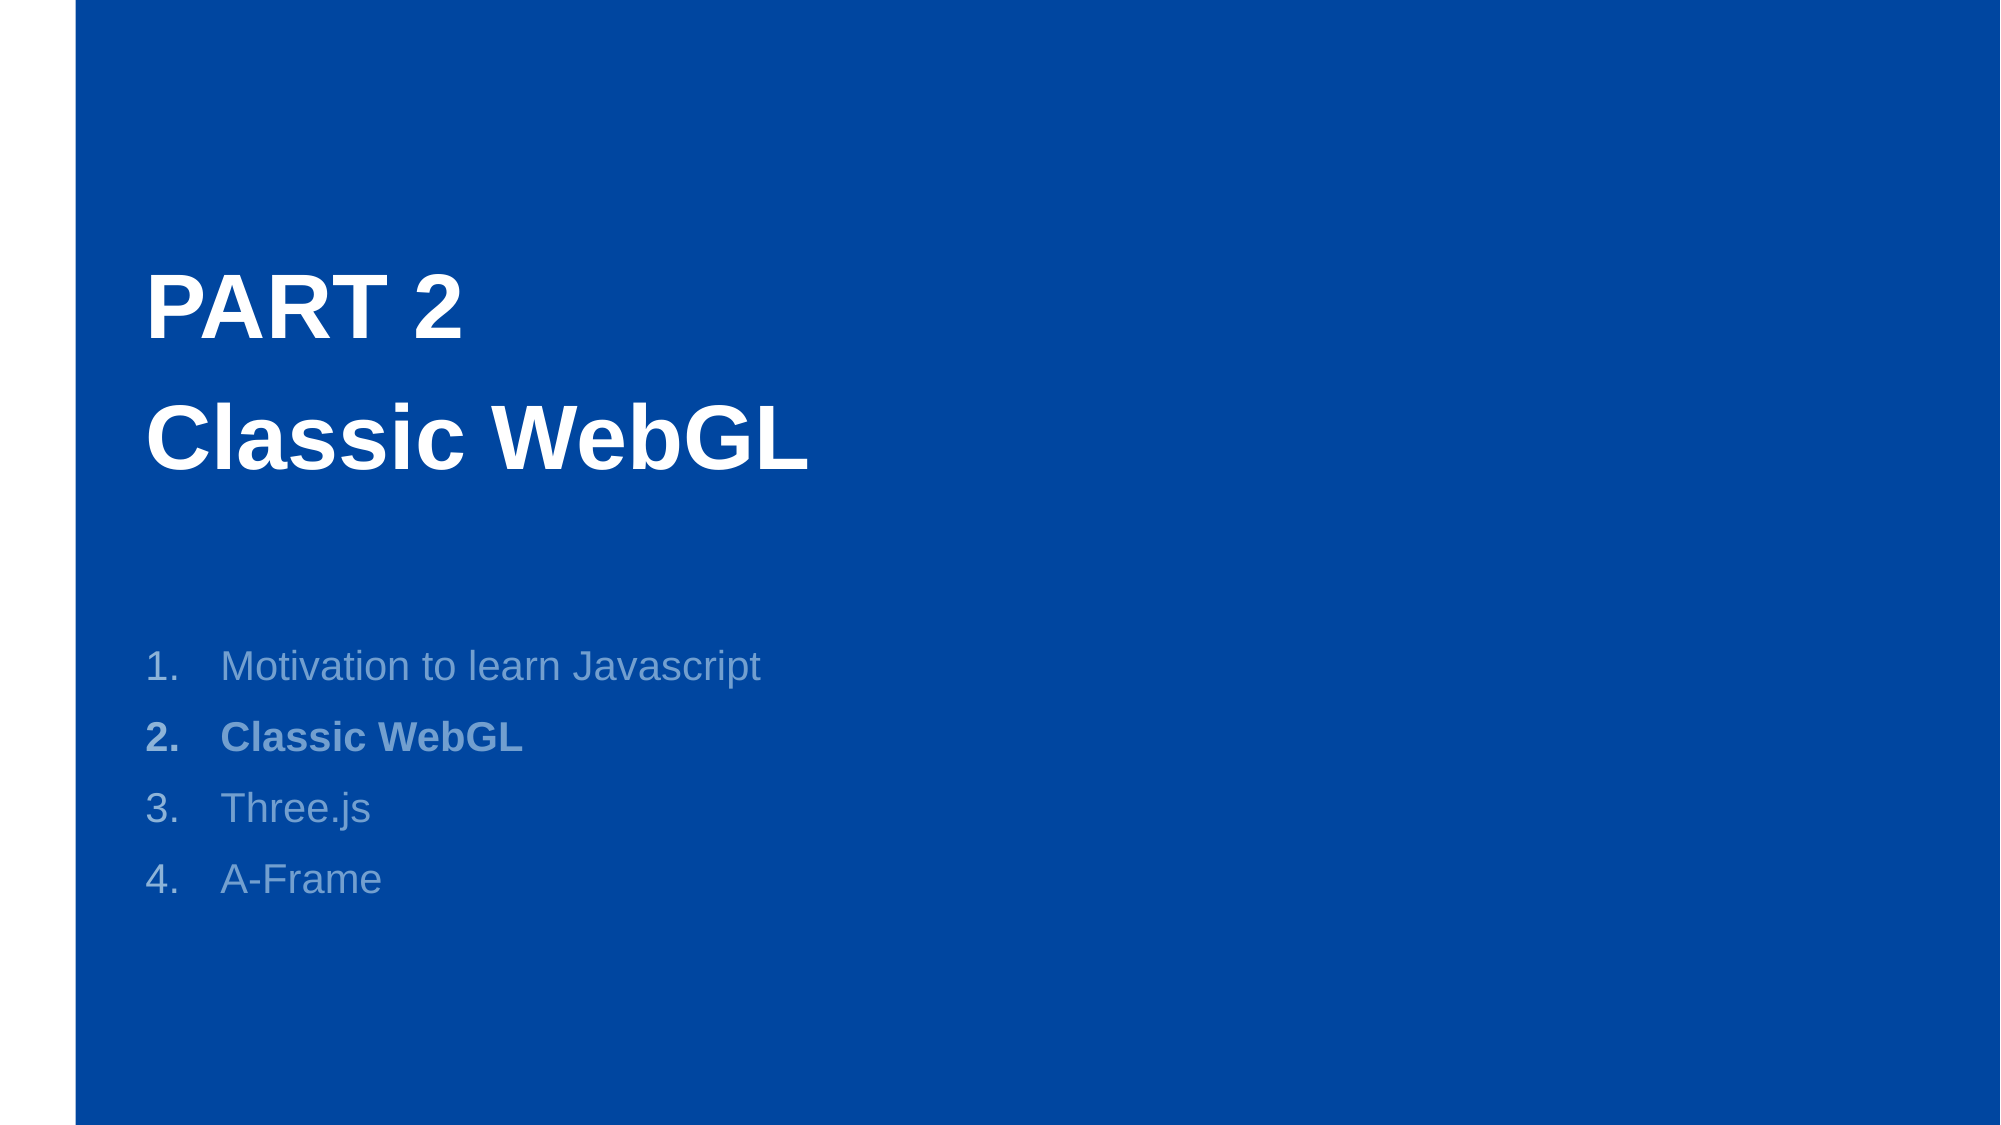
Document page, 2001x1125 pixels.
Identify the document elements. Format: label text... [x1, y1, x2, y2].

text_box PART 2 Classic WebGL Motivation to learn Javascript Classic WebGL Three.js A-Frame [145, 246, 1939, 1038]
